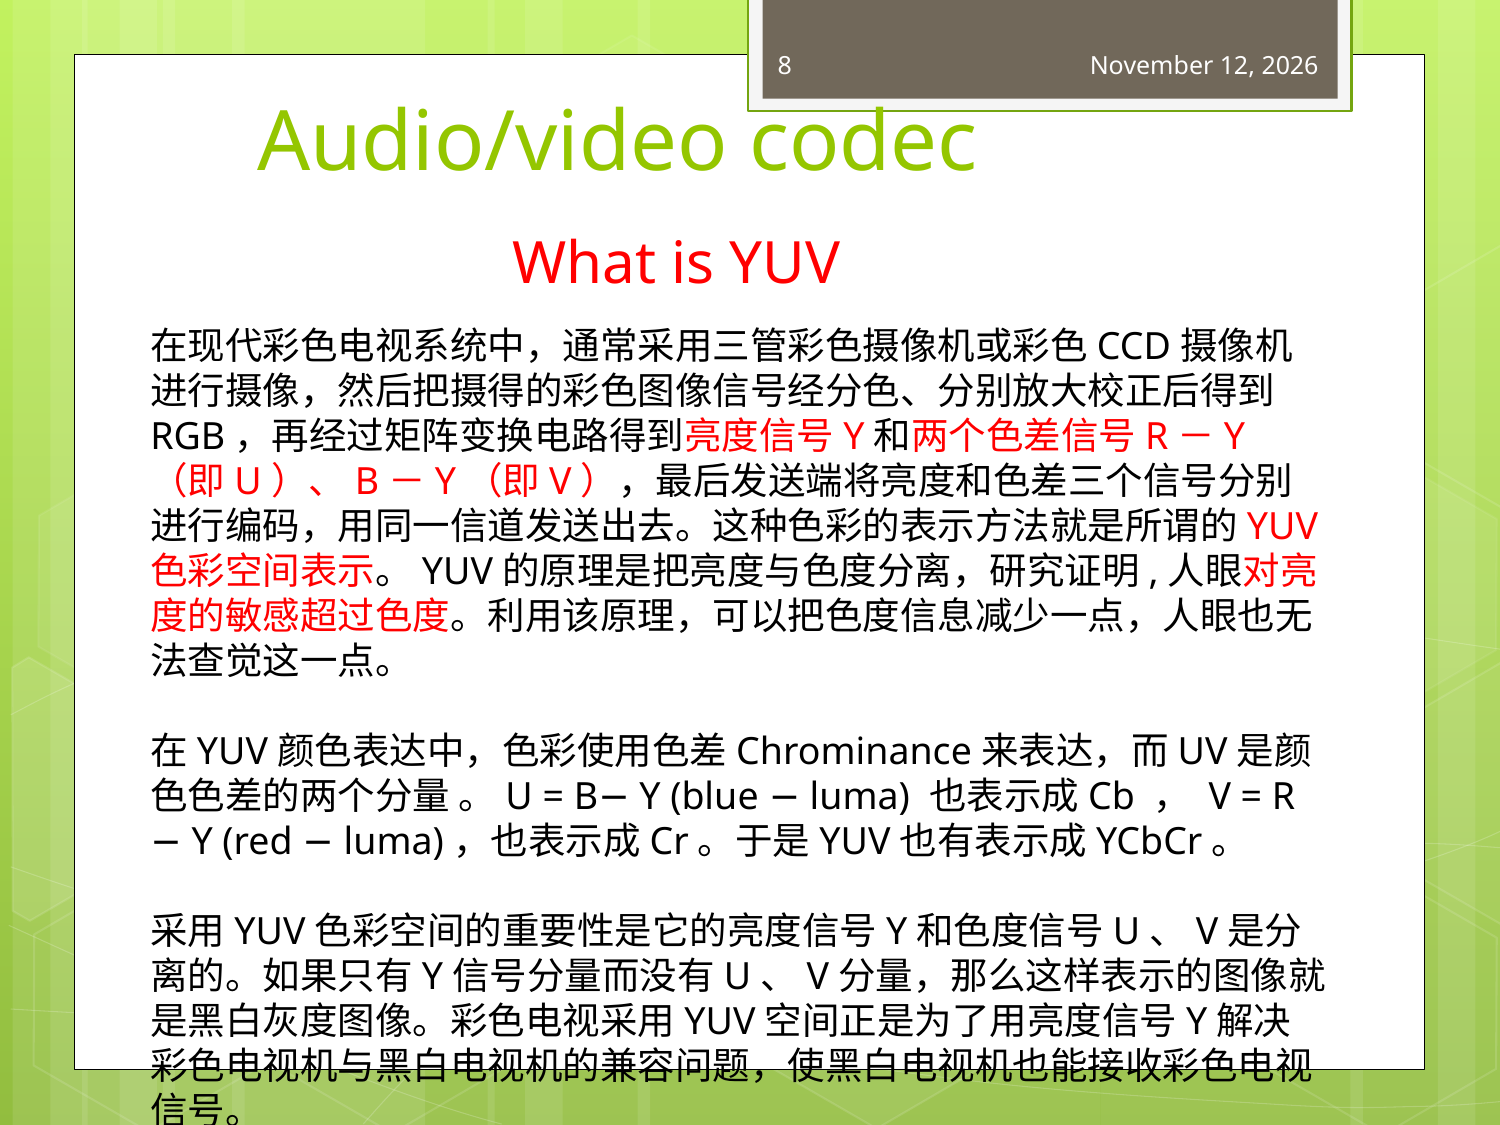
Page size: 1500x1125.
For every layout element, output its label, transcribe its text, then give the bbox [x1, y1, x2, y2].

slide_number 8 [762, 36, 982, 97]
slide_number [983, 36, 1334, 97]
title Audio/video codec [242, 54, 1348, 195]
text_box What is YUV [360, 210, 1069, 304]
text_box 在现代彩色电视系统中，通常采用三管彩色摄像机或彩色CCD摄像机进行摄像，然后把摄得的彩色图像信号经分色、分别放大校正后得到RGB，再经过矩阵变换电路得到亮度信号Y和两个色差信号R－Y（即U）、B－Y（即V），最后发送端将亮度和色差三个信号分别进行编码，用同一信道发送出去。这种色彩的表示方法就是所谓的YUV色彩空间表示。YUV的原理是把亮度与色度分离，研究证明,人眼对亮度的敏感超过色度。利用该原理，可以把色度信息减少一点，人眼也无法查觉这一点。 在YUV颜色表达中，色彩使用色差Chrominance来表达，而UV是颜色色差的两个分量 。U = B− Y (blue − luma) 也表示成Cb ， V = R − Y (red − luma)，也表示成Cr。于是YUV也有表示成YCbCr。 采用YUV色彩空间的重要性是它的亮度信号Y和色度信号U、V是分离的。如果只有Y信号分量而没有U、V分量，那么这样表示的图像就是黑白灰度图像。彩色电视采用YUV空间正是为了用亮度信号Y解决彩色电视机与黑白电视机的兼容问题，使黑白电视机也能接收彩色电视信号。 [135, 314, 1341, 1125]
